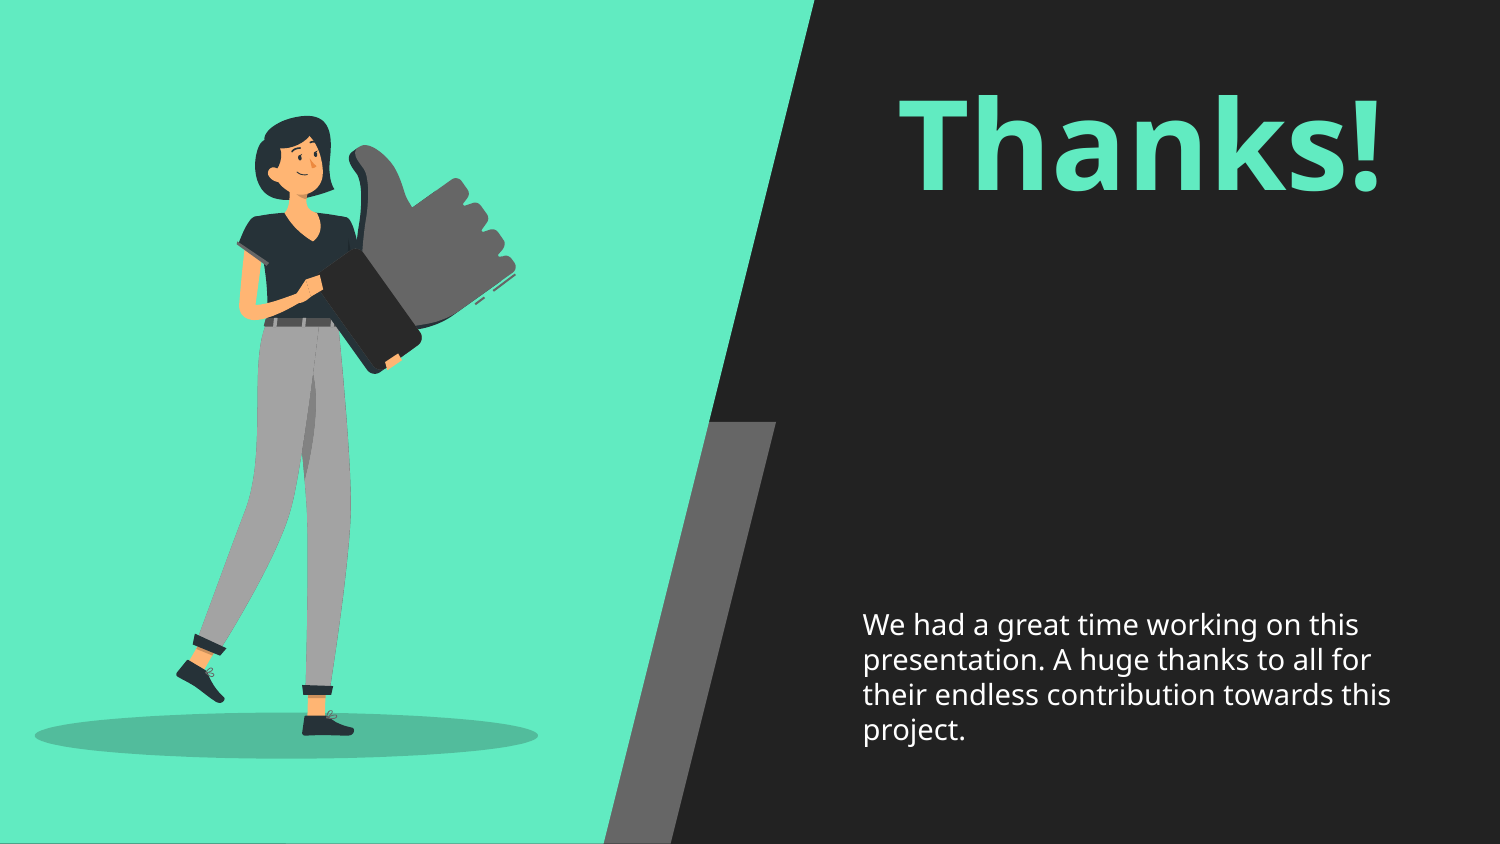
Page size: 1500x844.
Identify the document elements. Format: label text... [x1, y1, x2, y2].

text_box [34, 115, 539, 759]
text_box We had a great time working on this presentation. A huge thanks to all for their endless contribution towards this project. [847, 598, 1413, 754]
text_box [891, 540, 1460, 749]
title Thanks! [767, 117, 1401, 231]
